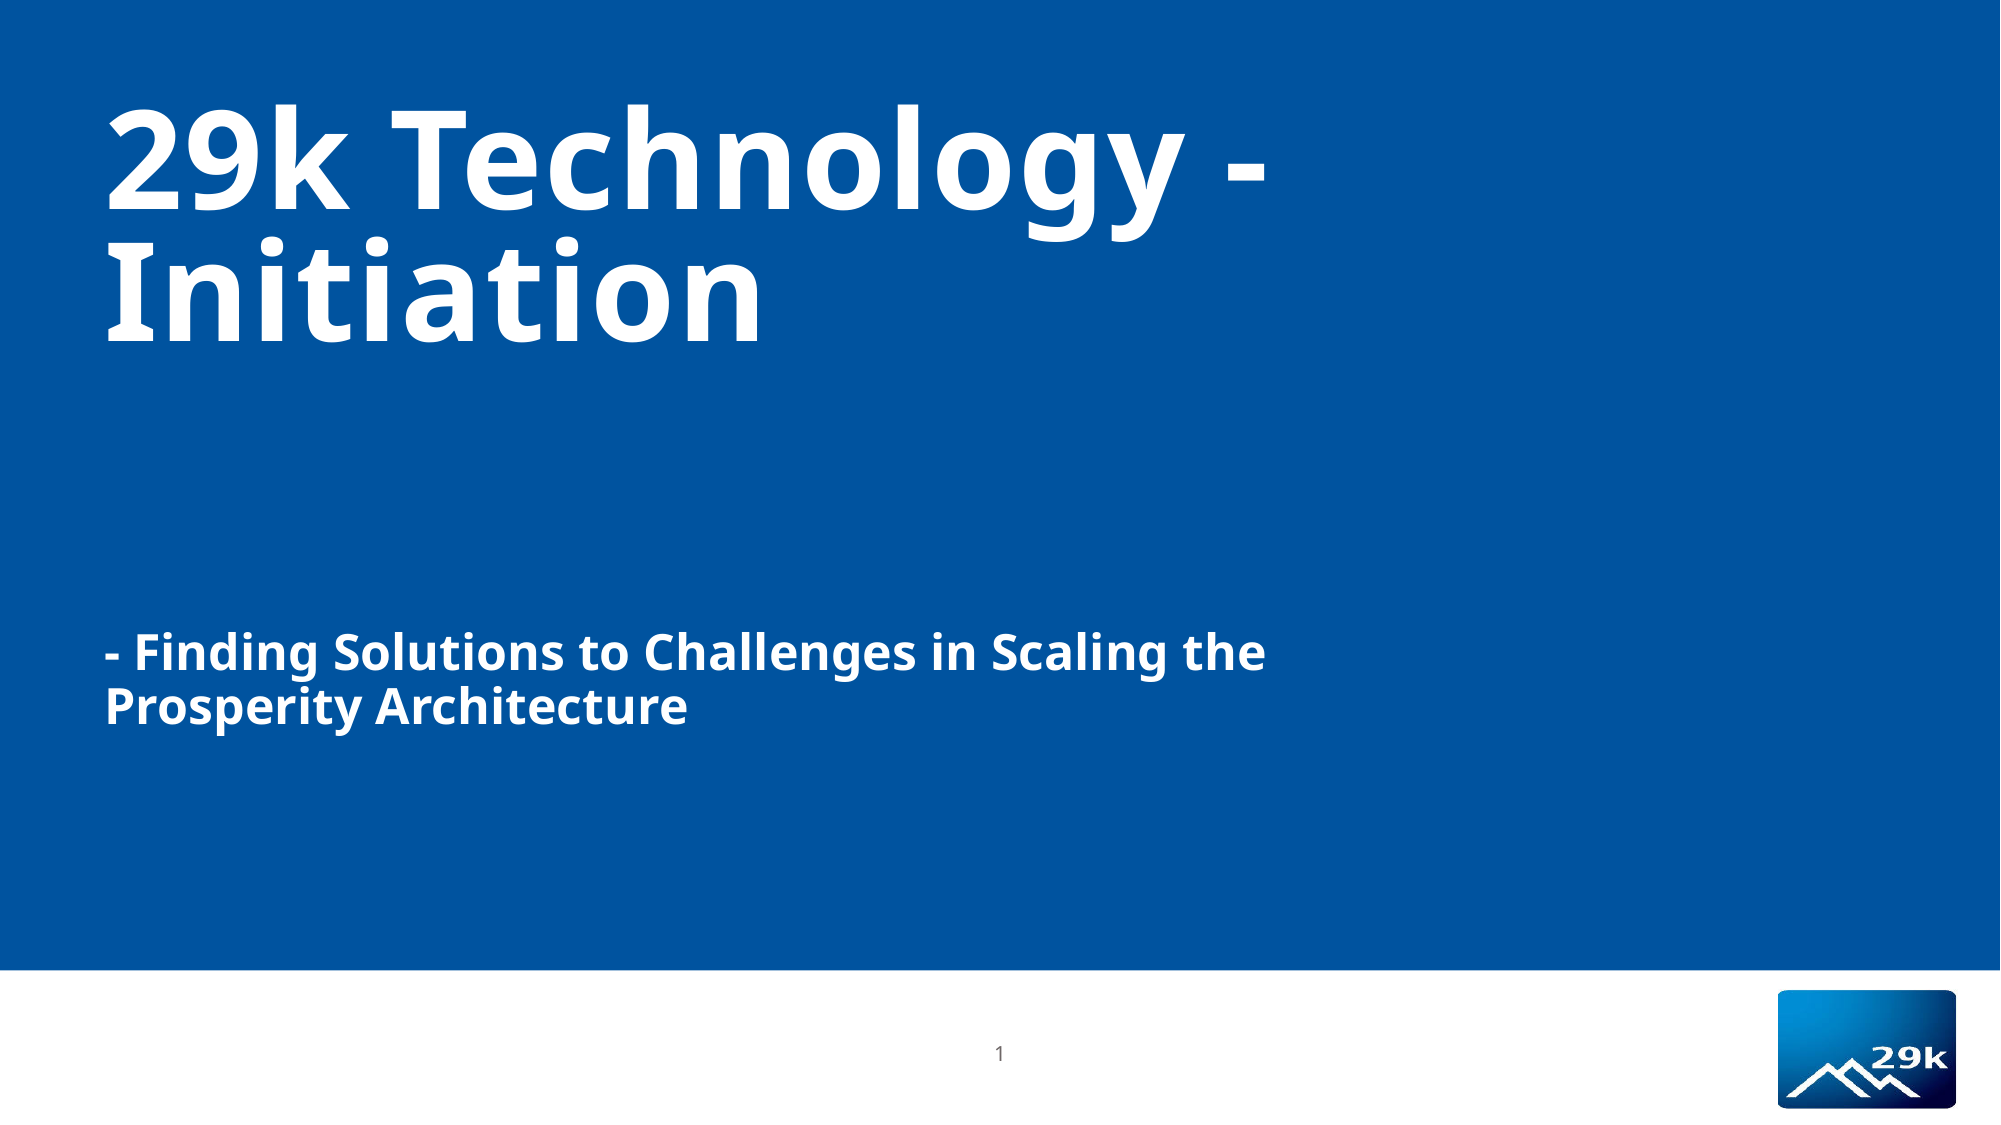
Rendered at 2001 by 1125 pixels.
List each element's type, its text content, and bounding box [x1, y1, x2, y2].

picture [1778, 989, 1958, 1109]
title 29k Technology - Initiation [104, 104, 1896, 534]
subtitle - Finding Solutions to Challenges in Scaling the Prosperity Architecture [104, 627, 1290, 877]
